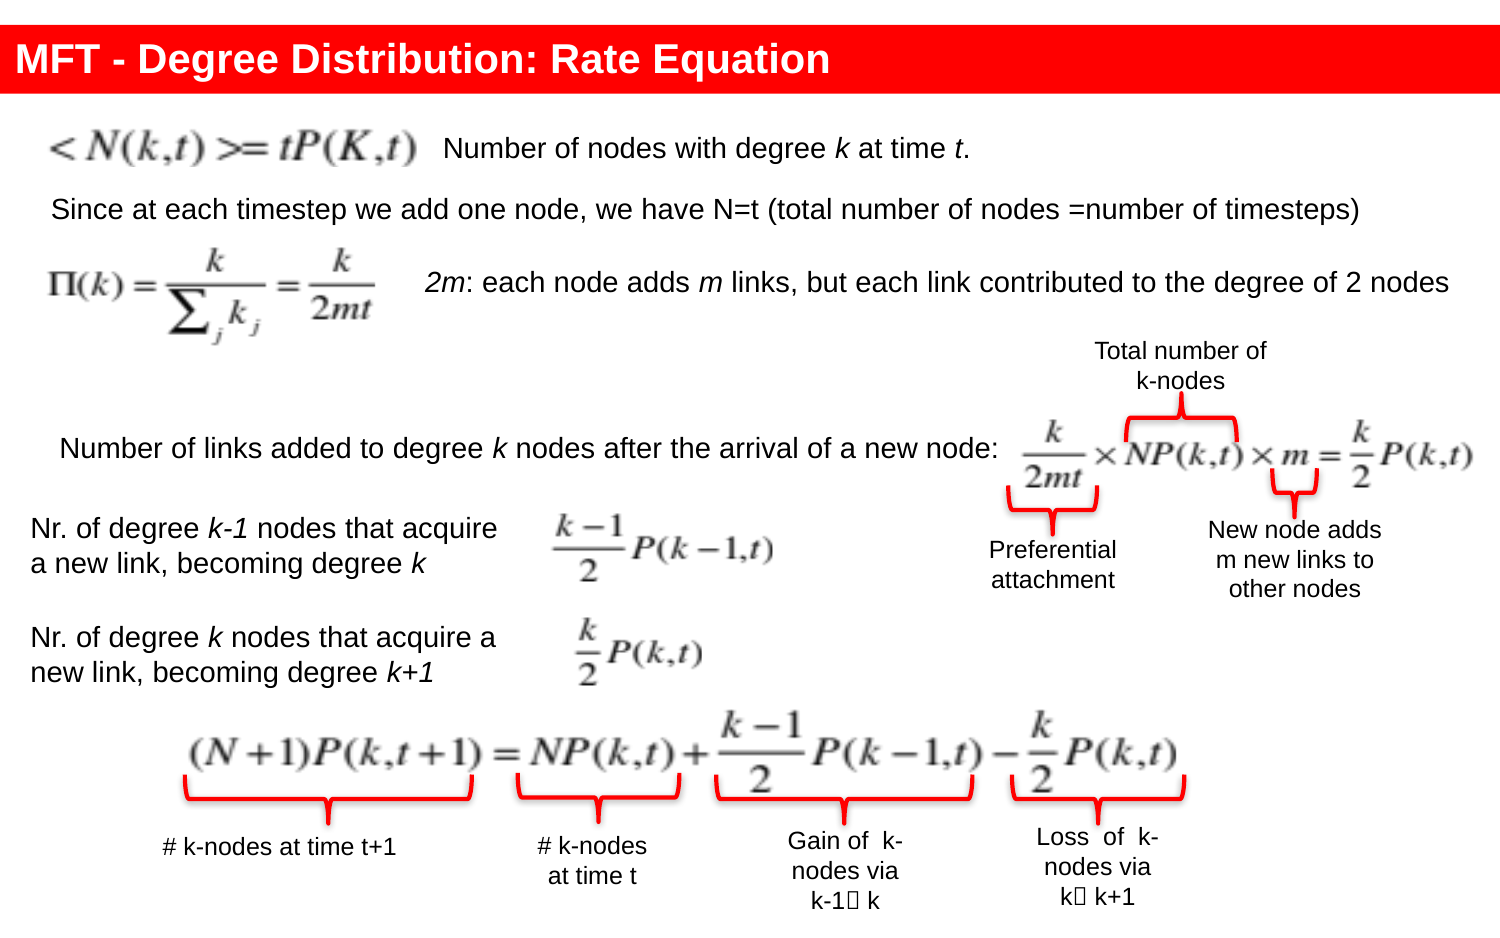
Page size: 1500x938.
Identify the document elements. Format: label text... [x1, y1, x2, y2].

text_box Preferential attachment [949, 526, 1157, 601]
text_box [840, 805, 848, 816]
text_box # k-nodes at time t+1 [147, 823, 413, 869]
text_box New node adds m new links to other nodes [1191, 505, 1399, 611]
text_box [1017, 415, 1475, 490]
text_box Loss of k-nodes via k k+1 [1003, 813, 1193, 918]
text_box [1094, 805, 1102, 813]
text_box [184, 705, 1177, 796]
text_box Gain of k-nodes via k-1 k [739, 816, 952, 922]
text_box Total number of k-nodes [1077, 327, 1285, 402]
text_box Nr. of degree k-1 nodes that acquire a new link, becoming degree k [15, 502, 529, 587]
text_box Since at each timestep we add one node, we have N=t (total number of nodes =number of timesteps) [36, 182, 1450, 233]
text_box [1177, 402, 1186, 414]
text_box [595, 805, 602, 821]
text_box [547, 510, 773, 584]
text_box 2m: each node adds m links, but each link contributed to the degree of 2 nodes [410, 255, 1468, 306]
text_box Number of links added to degree k nodes after the arrival of a new node: [44, 422, 1049, 507]
text_box Number of nodes with degree k at time t. [428, 122, 986, 173]
text_box [324, 805, 332, 823]
text_box MFT - Degree Distribution: Rate Equation [0, 24, 1500, 94]
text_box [570, 614, 703, 689]
text_box [1290, 498, 1299, 505]
text_box Nr. of degree k nodes that acquire a new link, becoming degree k+1 [15, 610, 529, 696]
text_box [1179, 774, 1187, 802]
text_box [1008, 498, 1099, 526]
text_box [42, 125, 418, 167]
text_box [42, 244, 376, 346]
text_box # k-nodes at time t [512, 821, 672, 897]
